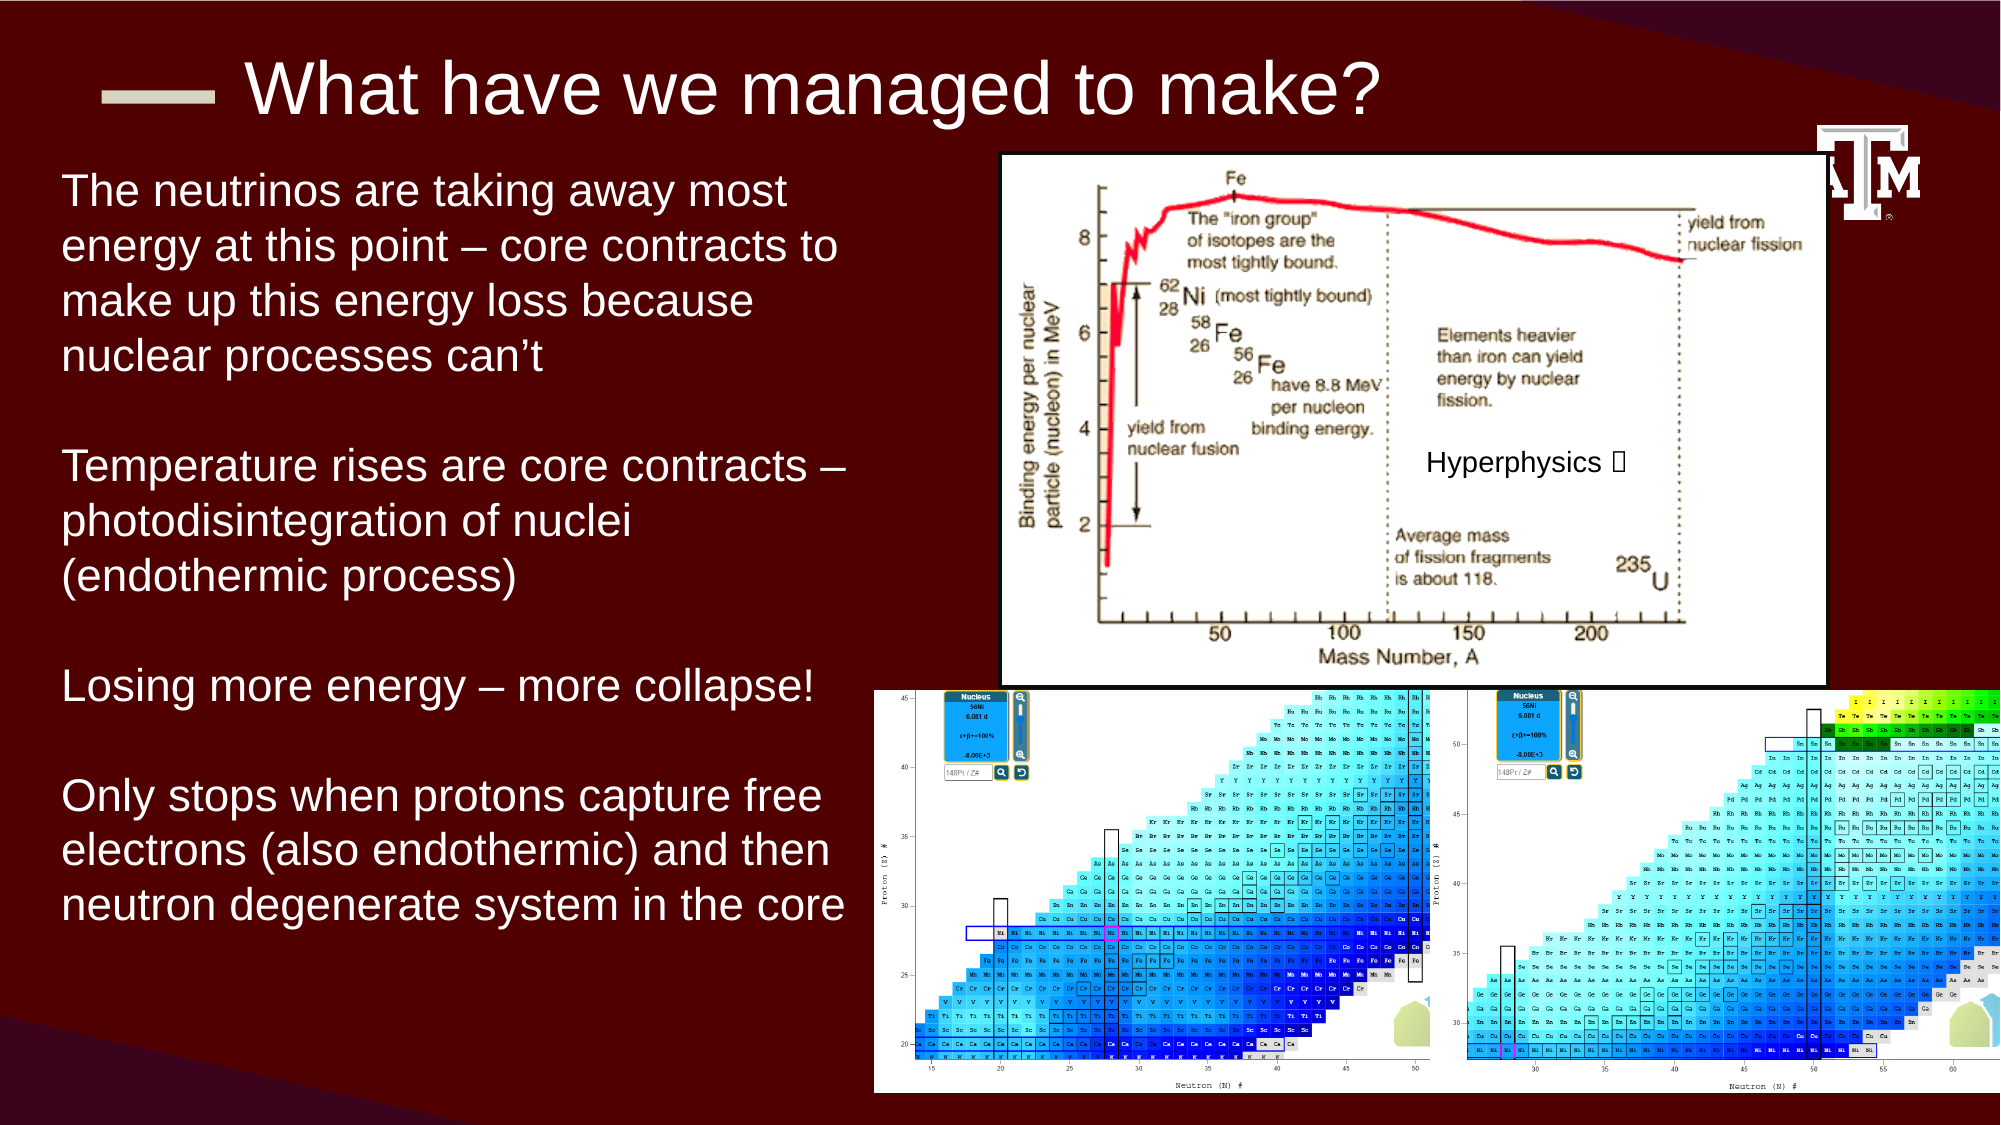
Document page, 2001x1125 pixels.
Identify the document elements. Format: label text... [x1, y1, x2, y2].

picture [874, 690, 2000, 1093]
picture [1804, 125, 1920, 220]
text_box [999, 152, 1829, 688]
text_box The neutrinos are taking away most energy at this point – core contracts to make up this energy loss because nuclear processes can’t Temperature rises are core contracts – photodisintegration of nuclei (endothermic process) Losing more energy – more collapse! Only stops when protons capture free electrons (also endothermic) and then neutron degenerate system in the core [46, 152, 875, 938]
text_box What have we managed to make? [229, 32, 1797, 138]
